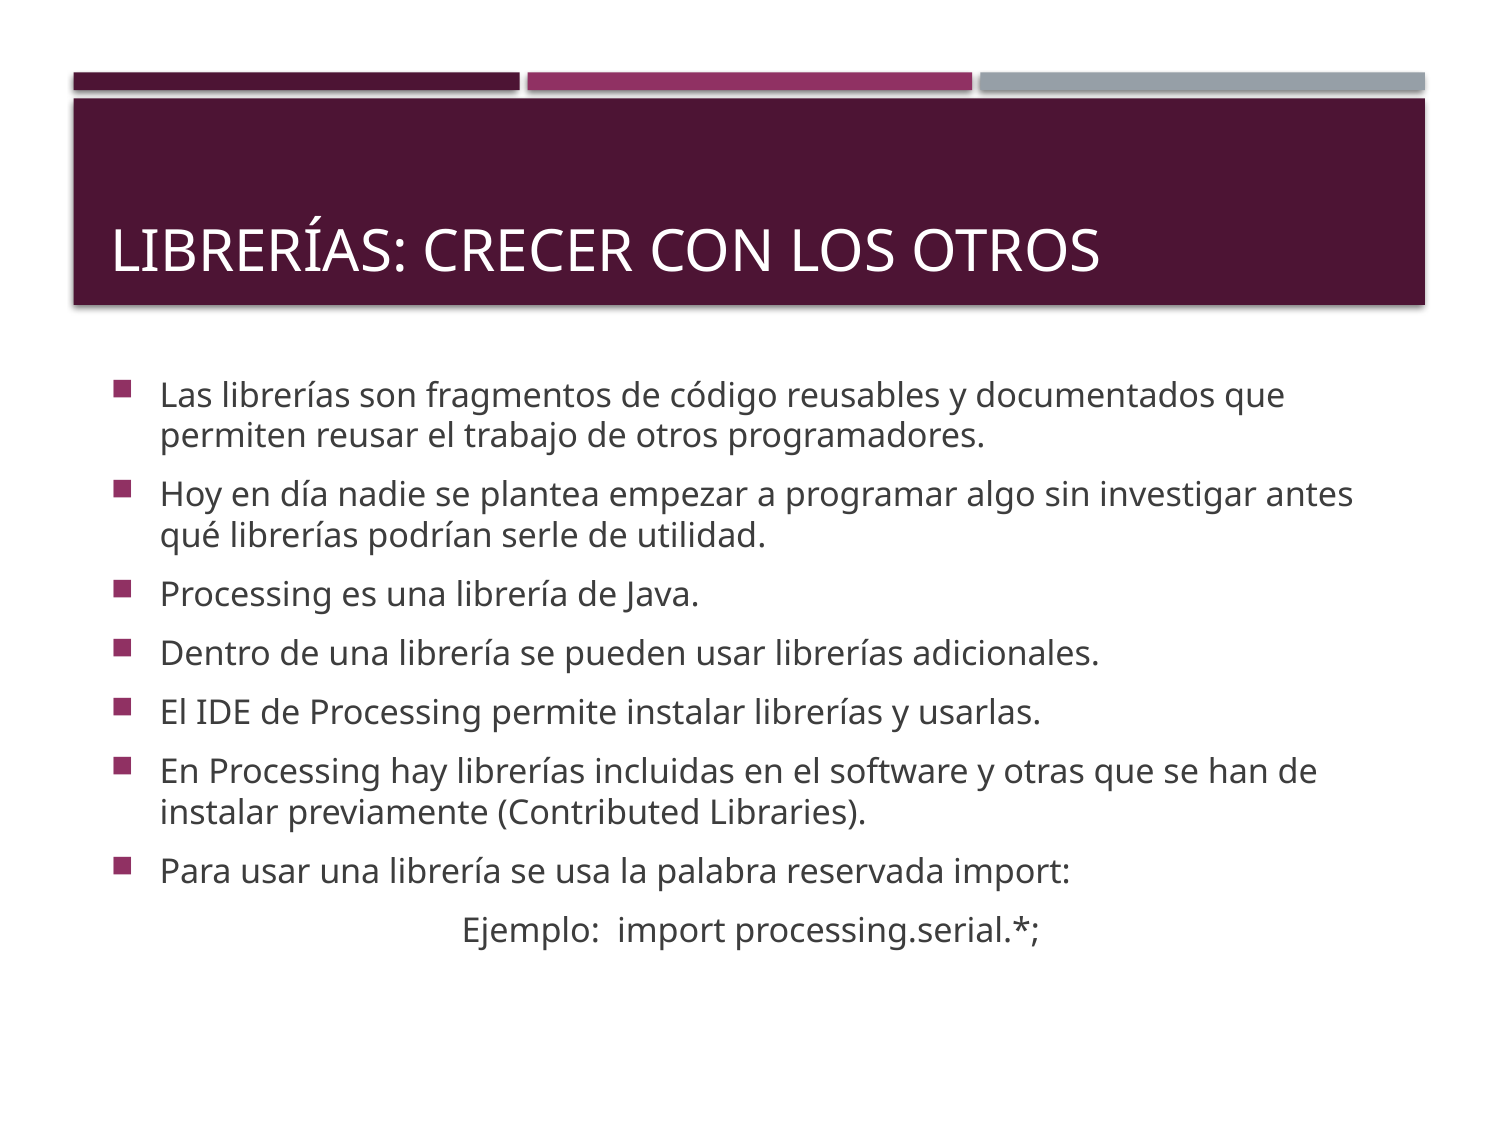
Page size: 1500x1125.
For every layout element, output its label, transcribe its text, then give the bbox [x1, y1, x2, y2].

title Librerías: crecer con los otros [95, 112, 1406, 291]
list Las librerías son fragmentos de código reusables y documentados que permiten reusar el trabajo de otros programadores. Hoy en día nadie se plantea empezar a programar algo sin investigar antes qué librerías podrían serle de utilidad. Processing es una librería de Java. Dentro de una librería se pueden usar librerías adicionales. El IDE de Processing permite instalar librerías y usarlas. En Processing hay librerías incluidas en el software y otras que se han de instalar previamente (Contributed Libraries). Para usar una librería se usa la palabra reservada import: Ejemplo: import processing.serial.*; [95, 365, 1406, 962]
